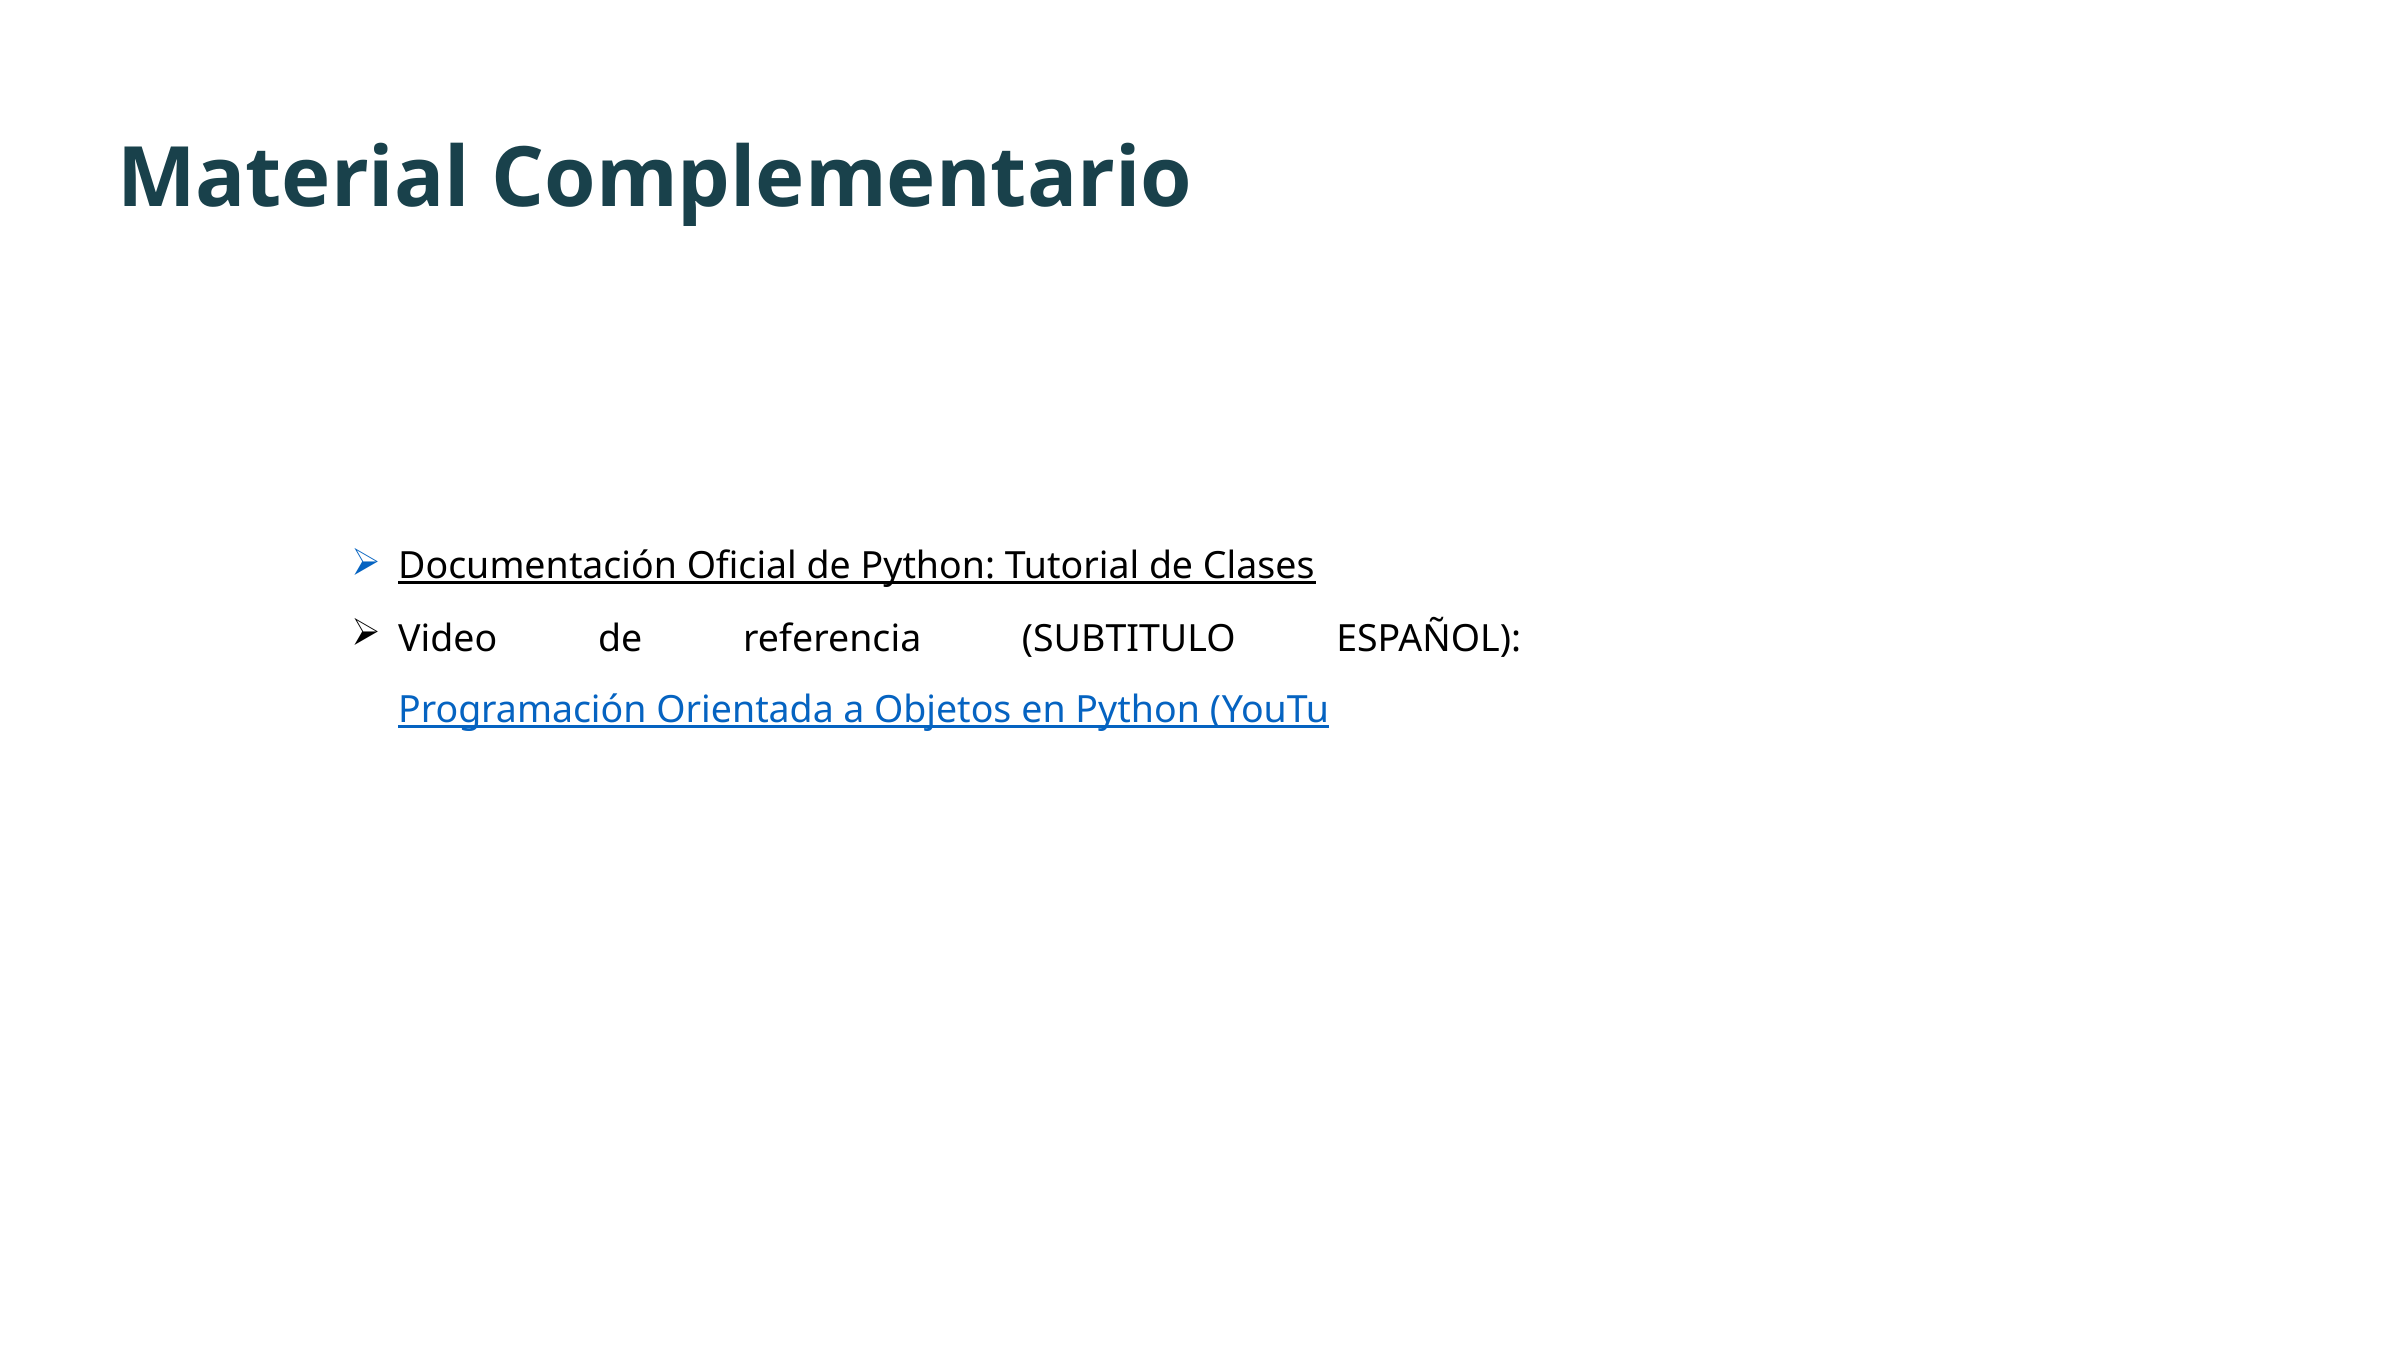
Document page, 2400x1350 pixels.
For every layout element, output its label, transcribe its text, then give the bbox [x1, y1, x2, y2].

text_box Documentación Oficial de Python: Tutorial de Clases Video de referencia (SUBTITULO ESPAÑOL): Programación Orientada a Objetos en Python (YouTu [336, 507, 1537, 744]
text_box Material Complementario [117, 119, 2099, 329]
